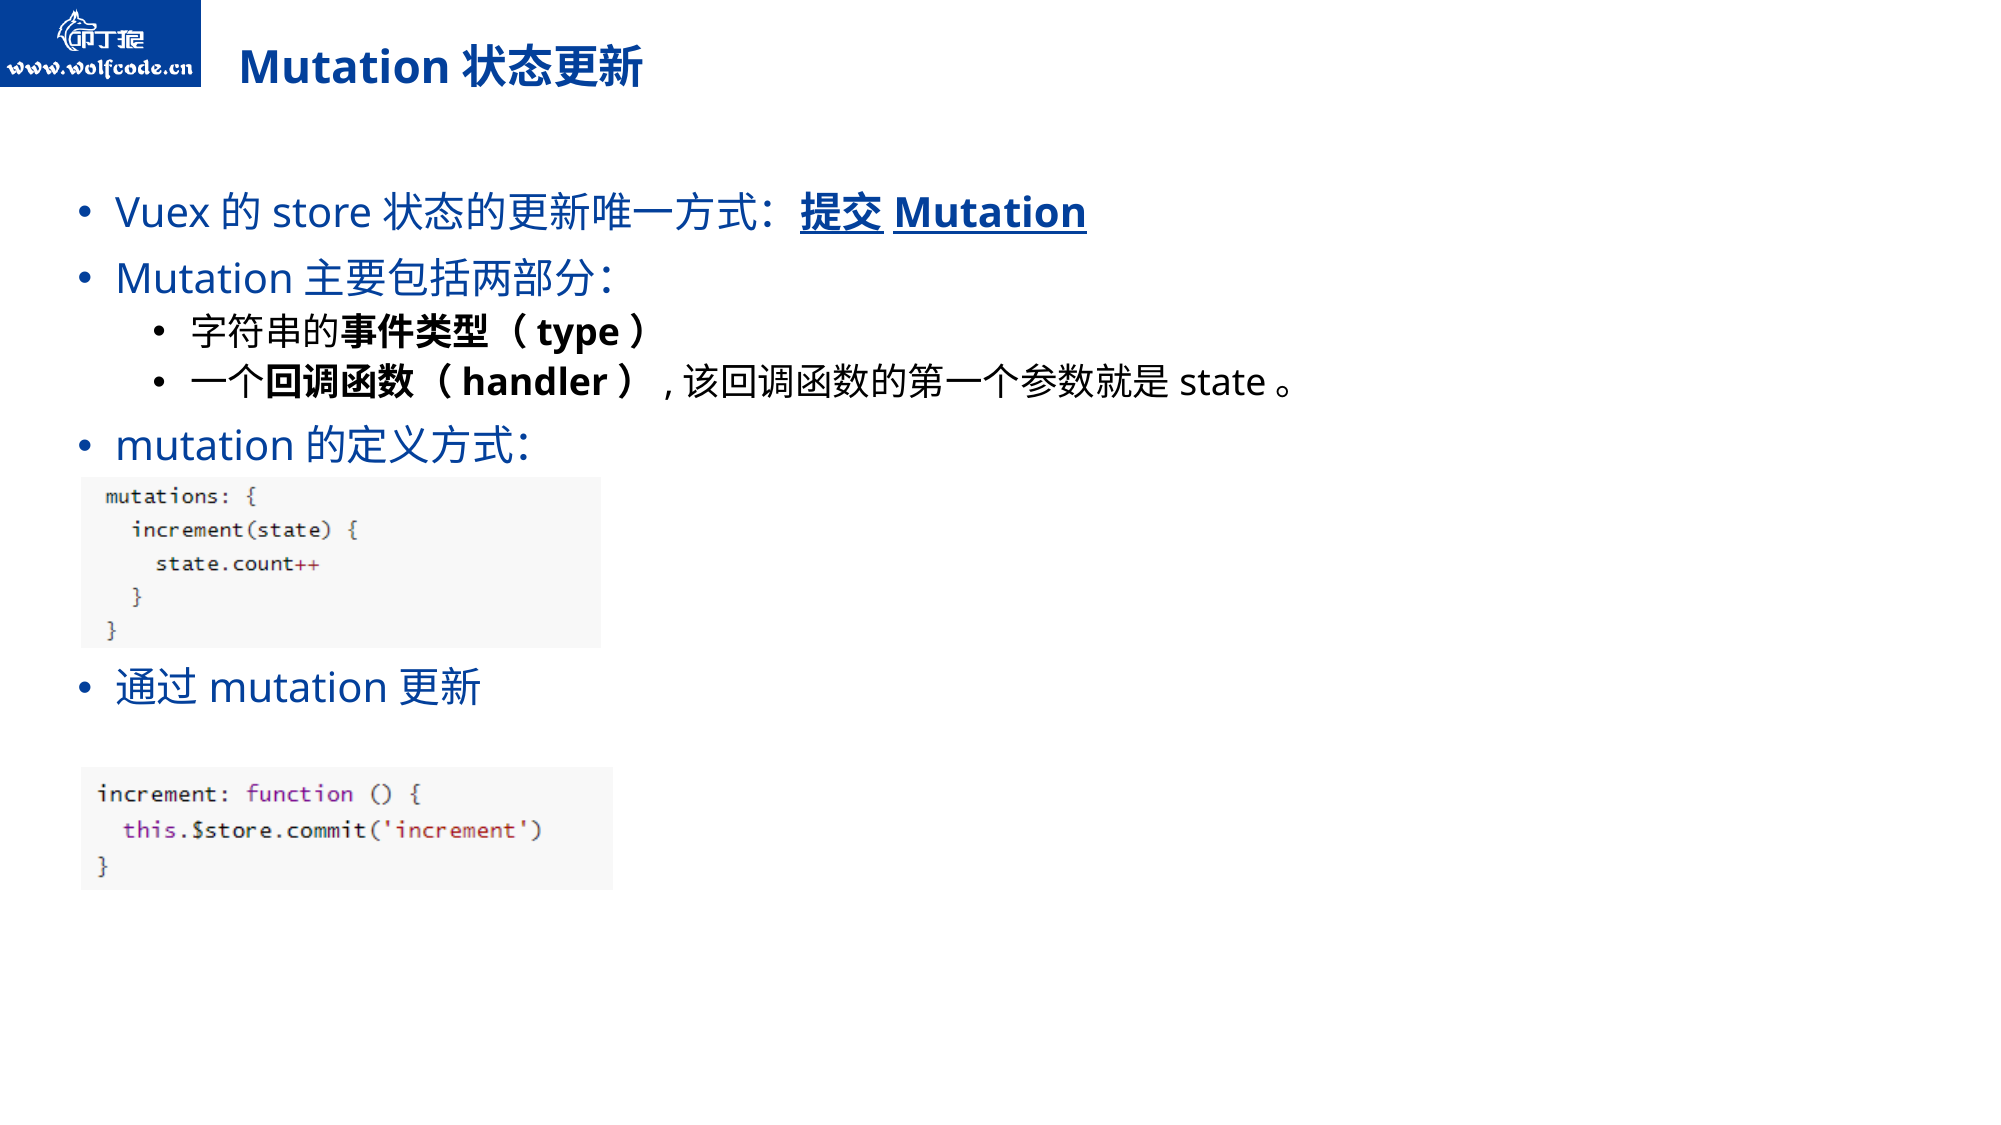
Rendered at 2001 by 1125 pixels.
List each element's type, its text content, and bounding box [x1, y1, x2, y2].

list Vuex的store状态的更新唯一方式：提交Mutation Mutation主要包括两部分： 字符串的事件类型（type） 一个回调函数（handler）,该回调函数的第一个参数就是state。 mutation的定义方式： 通过mutation更新 [62, 184, 1919, 941]
picture [81, 477, 601, 648]
picture [0, 0, 201, 87]
picture [81, 767, 613, 890]
title Mutation状态更新 [223, 36, 2000, 113]
